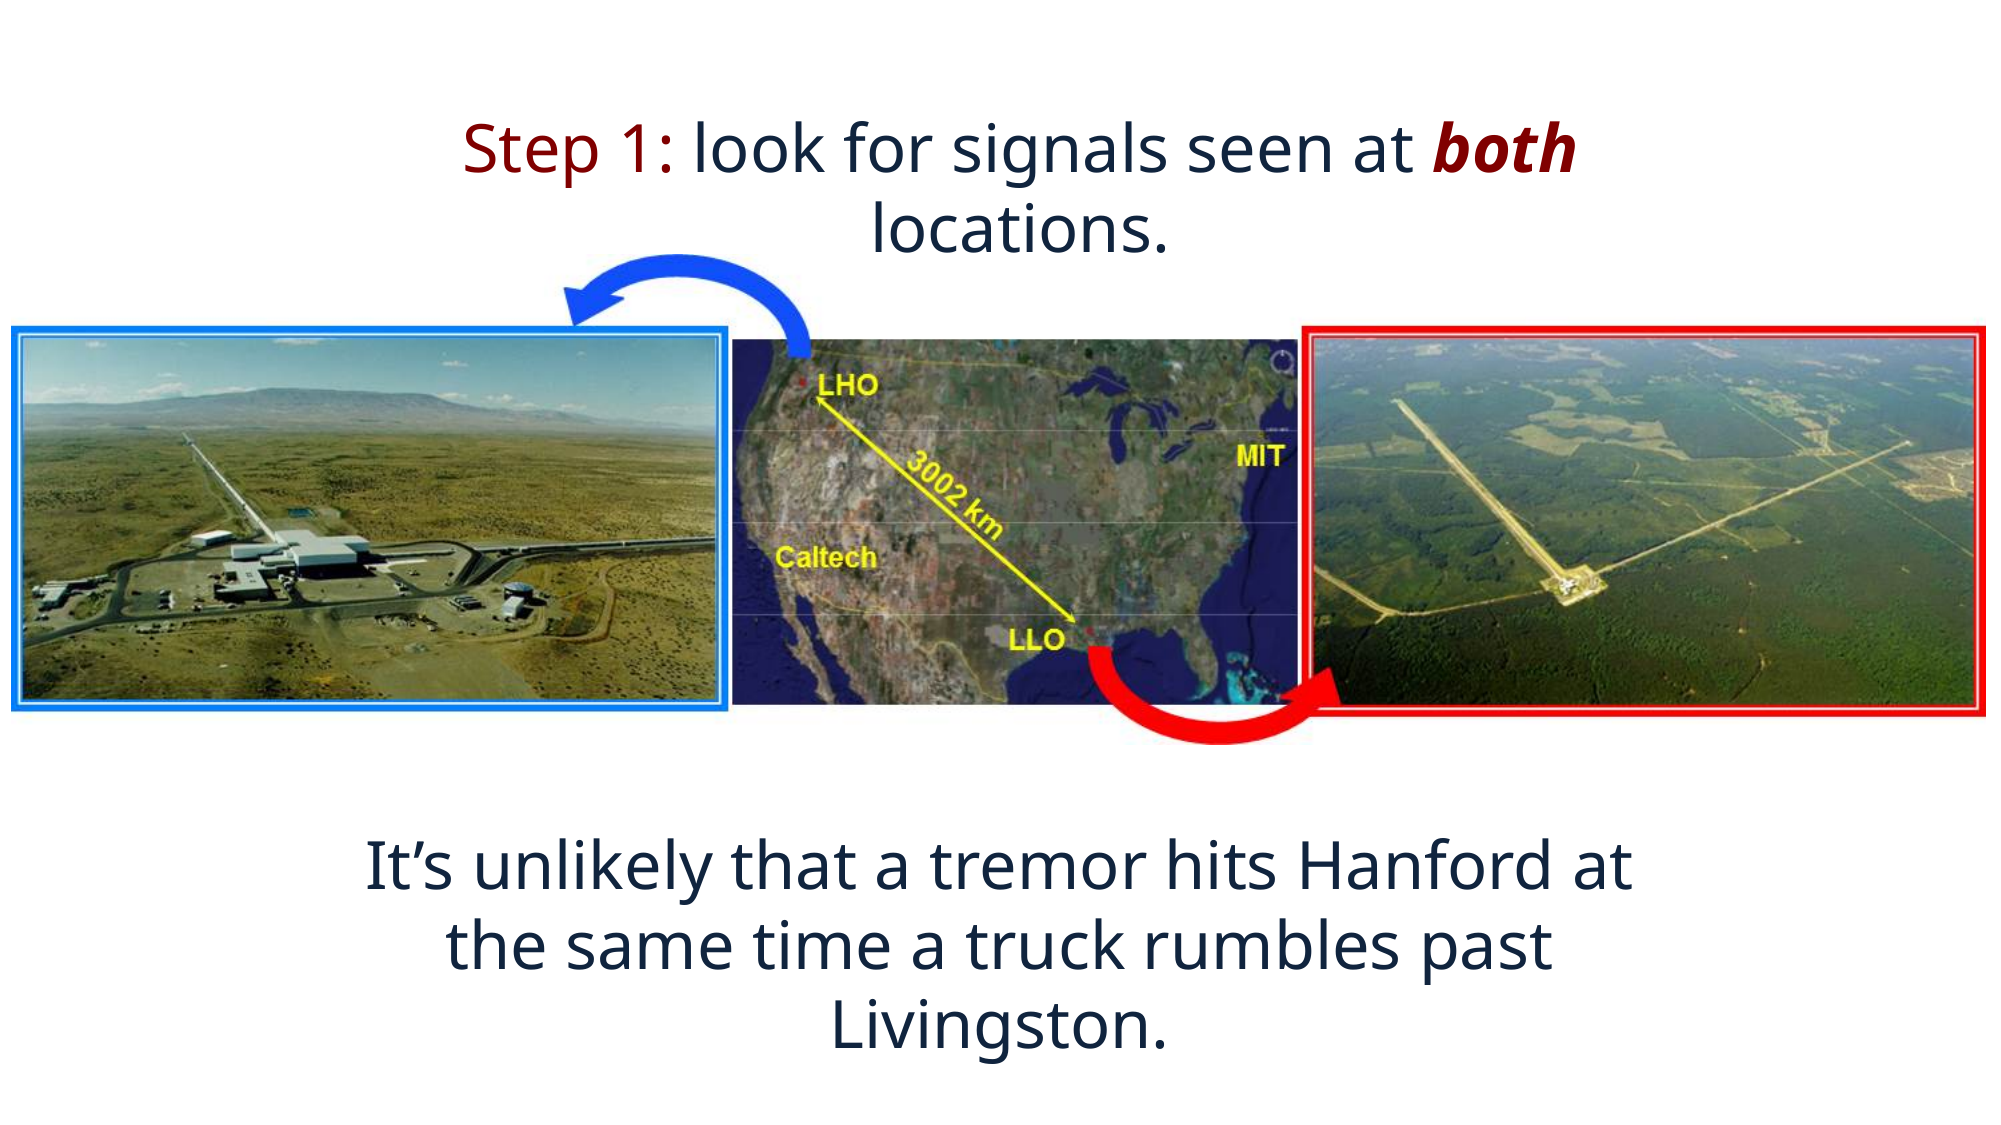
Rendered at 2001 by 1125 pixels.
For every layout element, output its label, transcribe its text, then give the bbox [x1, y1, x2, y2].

text_box Step 1: look for signals seen at both locations. [300, 98, 1741, 253]
picture [10, 254, 1986, 746]
text_box It’s unlikely that a tremor hits Hanford at the same time a truck rumbles past Livingston. [300, 815, 1700, 1070]
